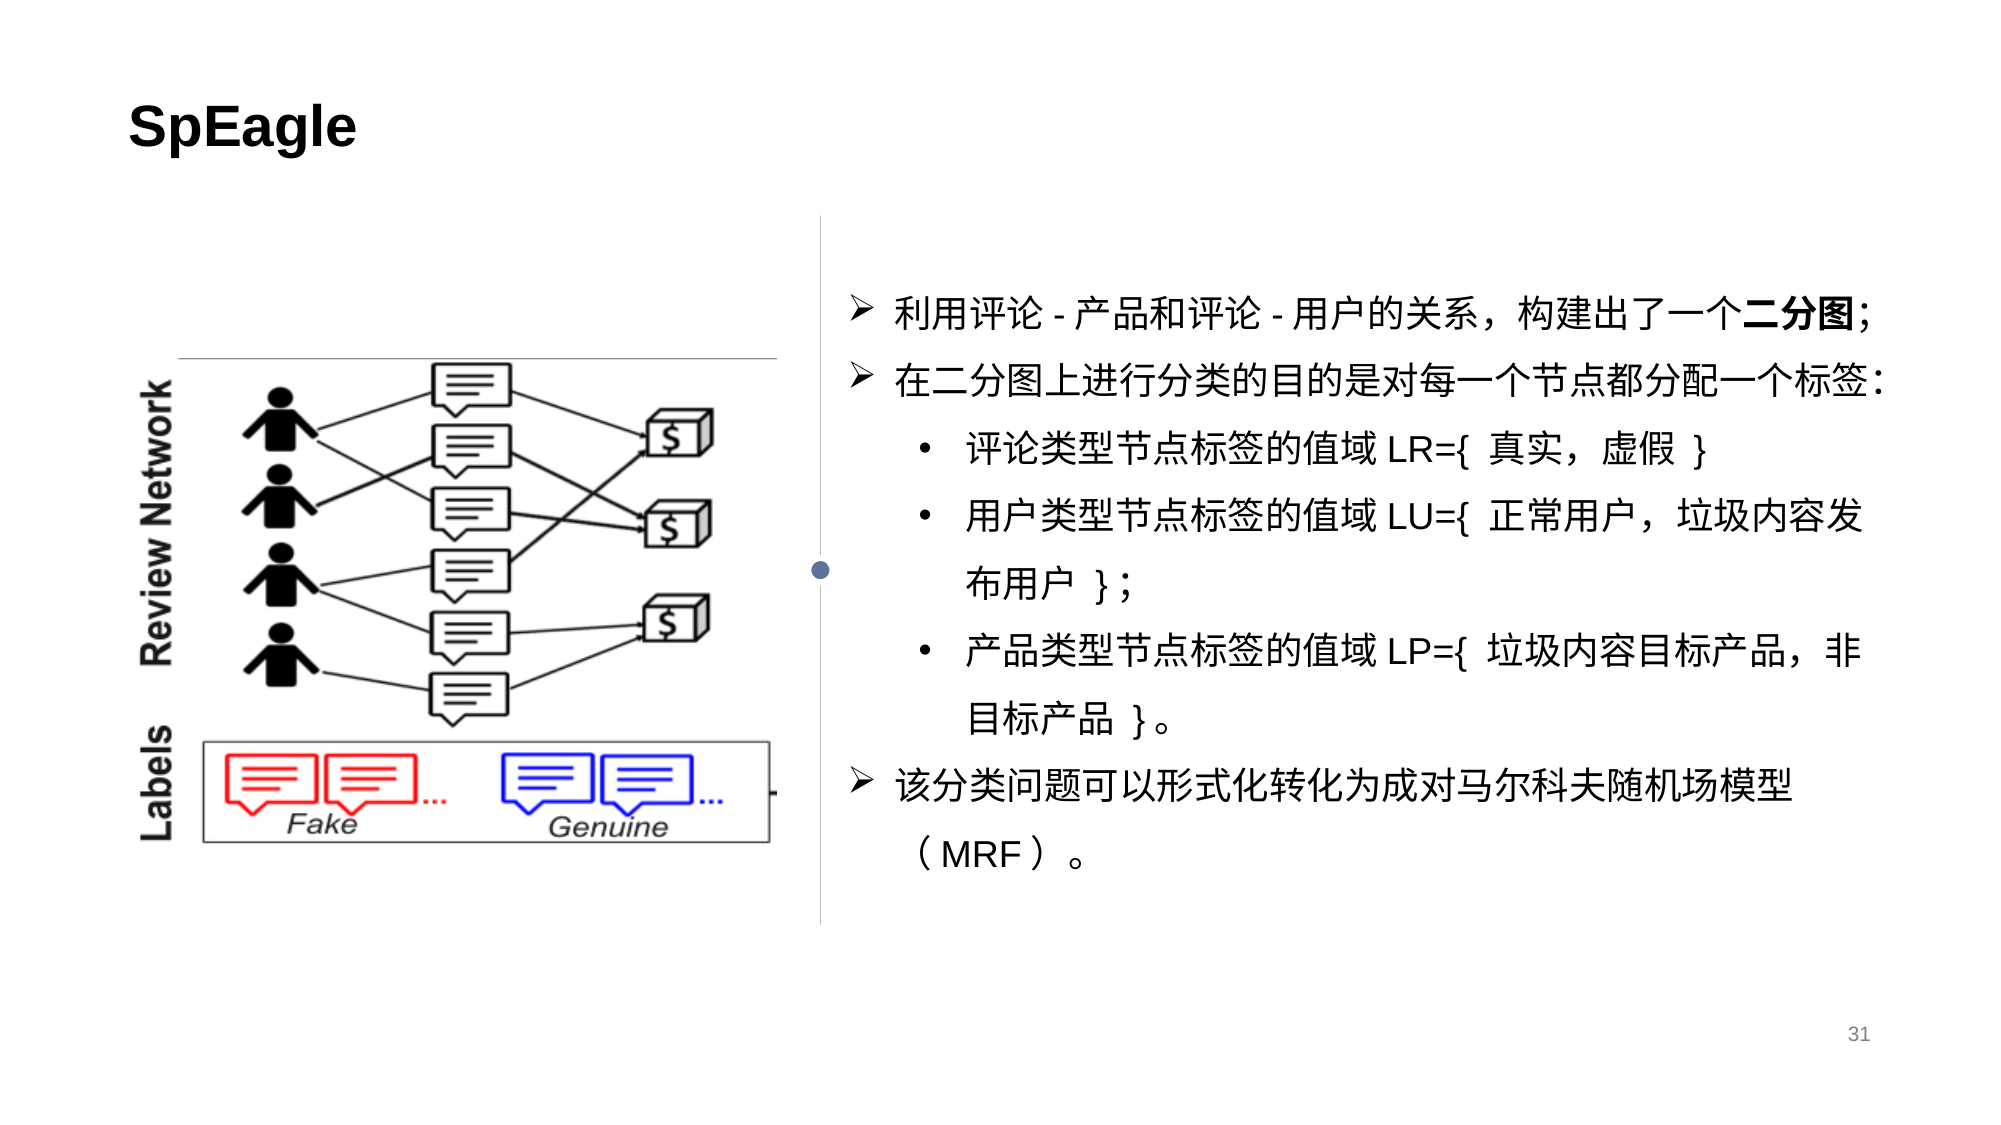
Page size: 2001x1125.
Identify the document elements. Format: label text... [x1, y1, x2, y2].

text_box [808, 215, 833, 925]
slide_number 31 [1412, 1016, 1886, 1051]
picture [114, 358, 777, 859]
title SpEagle [114, 12, 1886, 167]
text_box 利用评论-产品和评论-用户的关系，构建出了一个二分图； 在二分图上进行分类的目的是对每一个节点都分配一个标签： 评论类型节点标签的值域LR={ 真实，虚假 } 用户类型节点标签的值域LU={ 正常用户，垃圾内容发布用户 }； 产品类型节点标签的值域LP={ 垃圾内容目标产品，非目标产品 }。 该分类问题可以形式化转化为成对马尔科夫随机场模型（MRF）。 [833, 259, 1886, 883]
